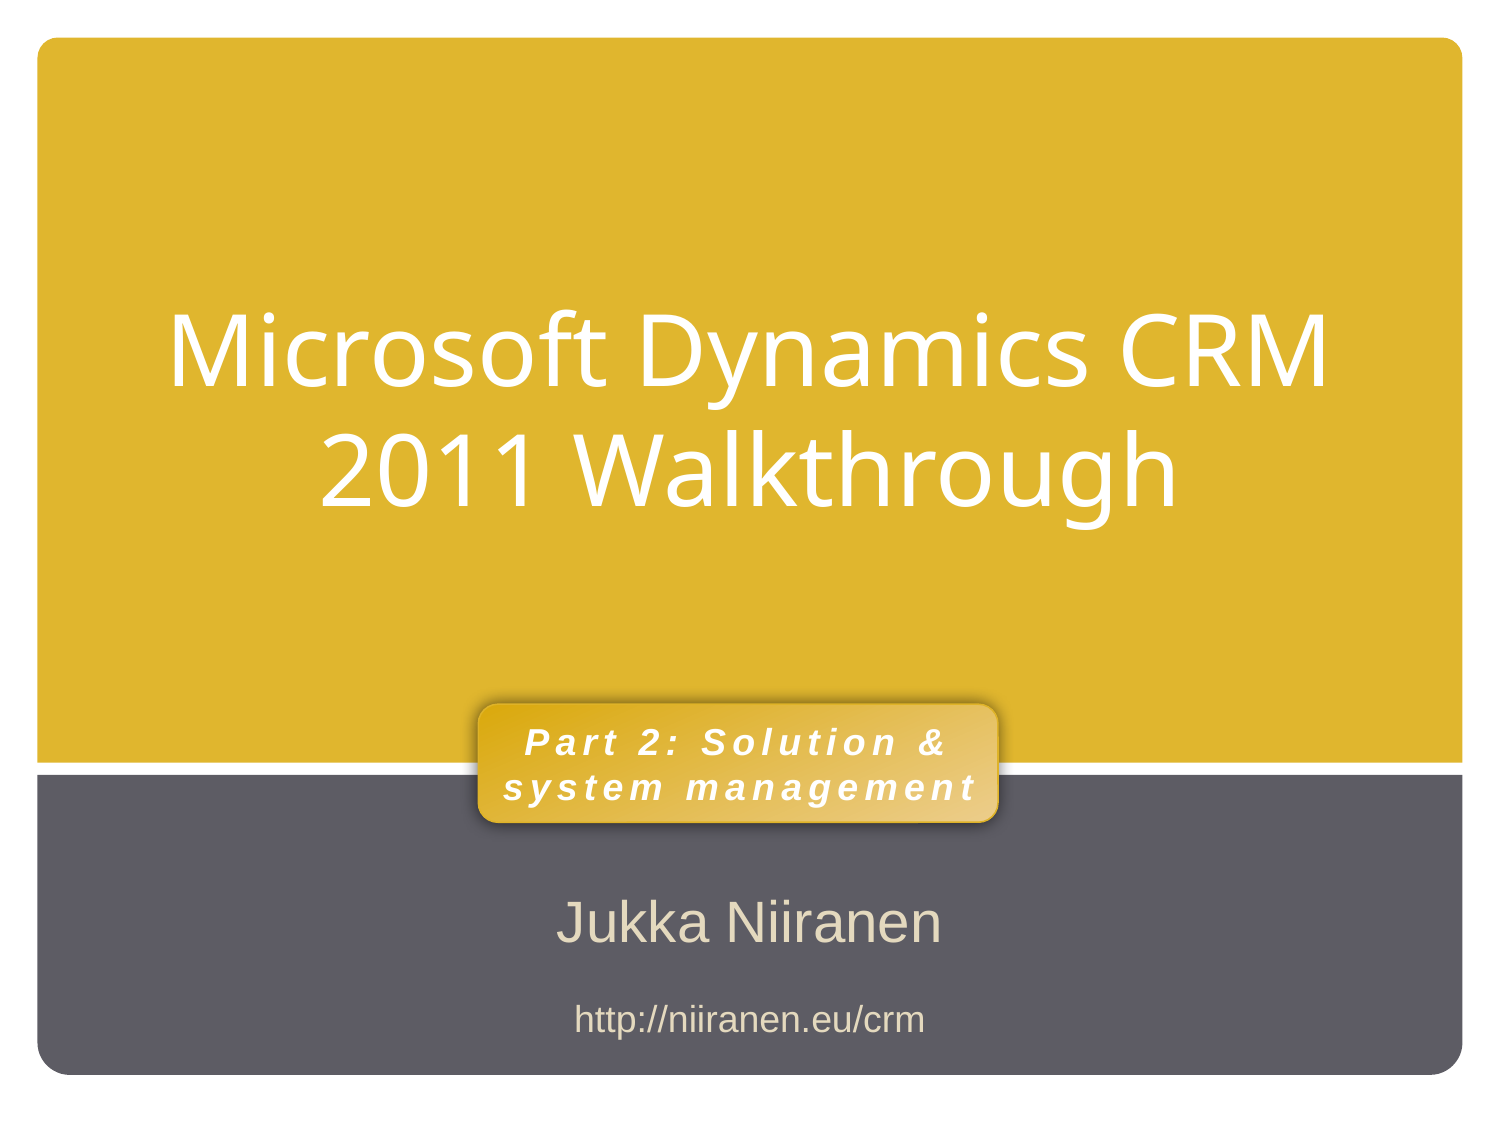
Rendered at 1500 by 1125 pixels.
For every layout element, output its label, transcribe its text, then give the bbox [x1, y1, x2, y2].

text_box Part 2: Solution & system management [477, 703, 999, 824]
subtitle Jukka Niiranen [50, 787, 1450, 1050]
title Microsoft Dynamics CRM 2011 Walkthrough [99, 87, 1400, 725]
text_box http://niiranen.eu/crm [513, 987, 987, 1048]
